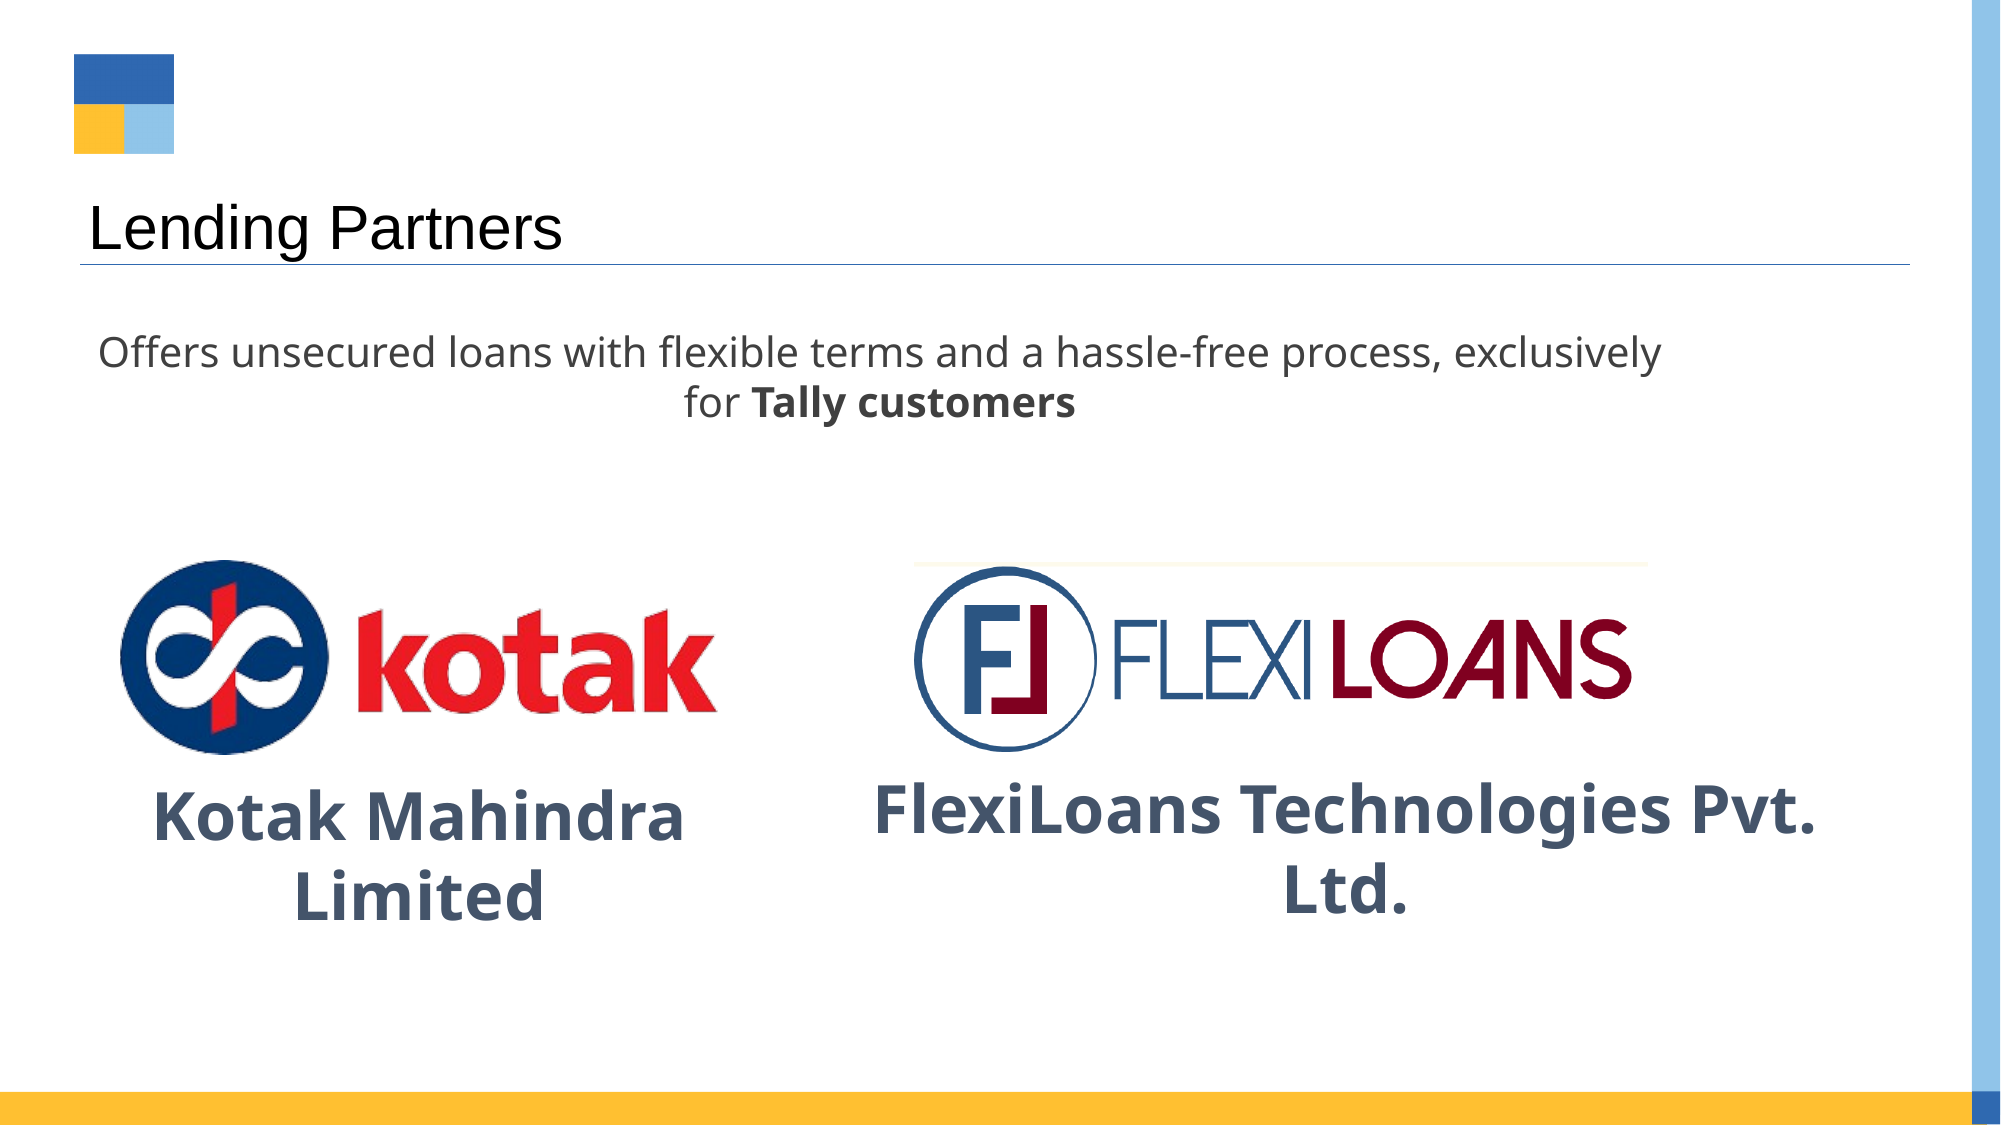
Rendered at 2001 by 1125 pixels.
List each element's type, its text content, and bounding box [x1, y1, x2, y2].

text_box FlexiLoans Technologies Pvt. Ltd. [845, 759, 1846, 934]
text_box Kotak Mahindra Limited [65, 766, 774, 942]
picture [914, 562, 1648, 756]
text_box Offers unsecured loans with flexible terms and a hassle-free process, exclusively for Tally customers [50, 311, 1710, 440]
picture [74, 54, 174, 154]
title Lending Partners [74, 188, 1904, 264]
text_box [119, 560, 720, 755]
